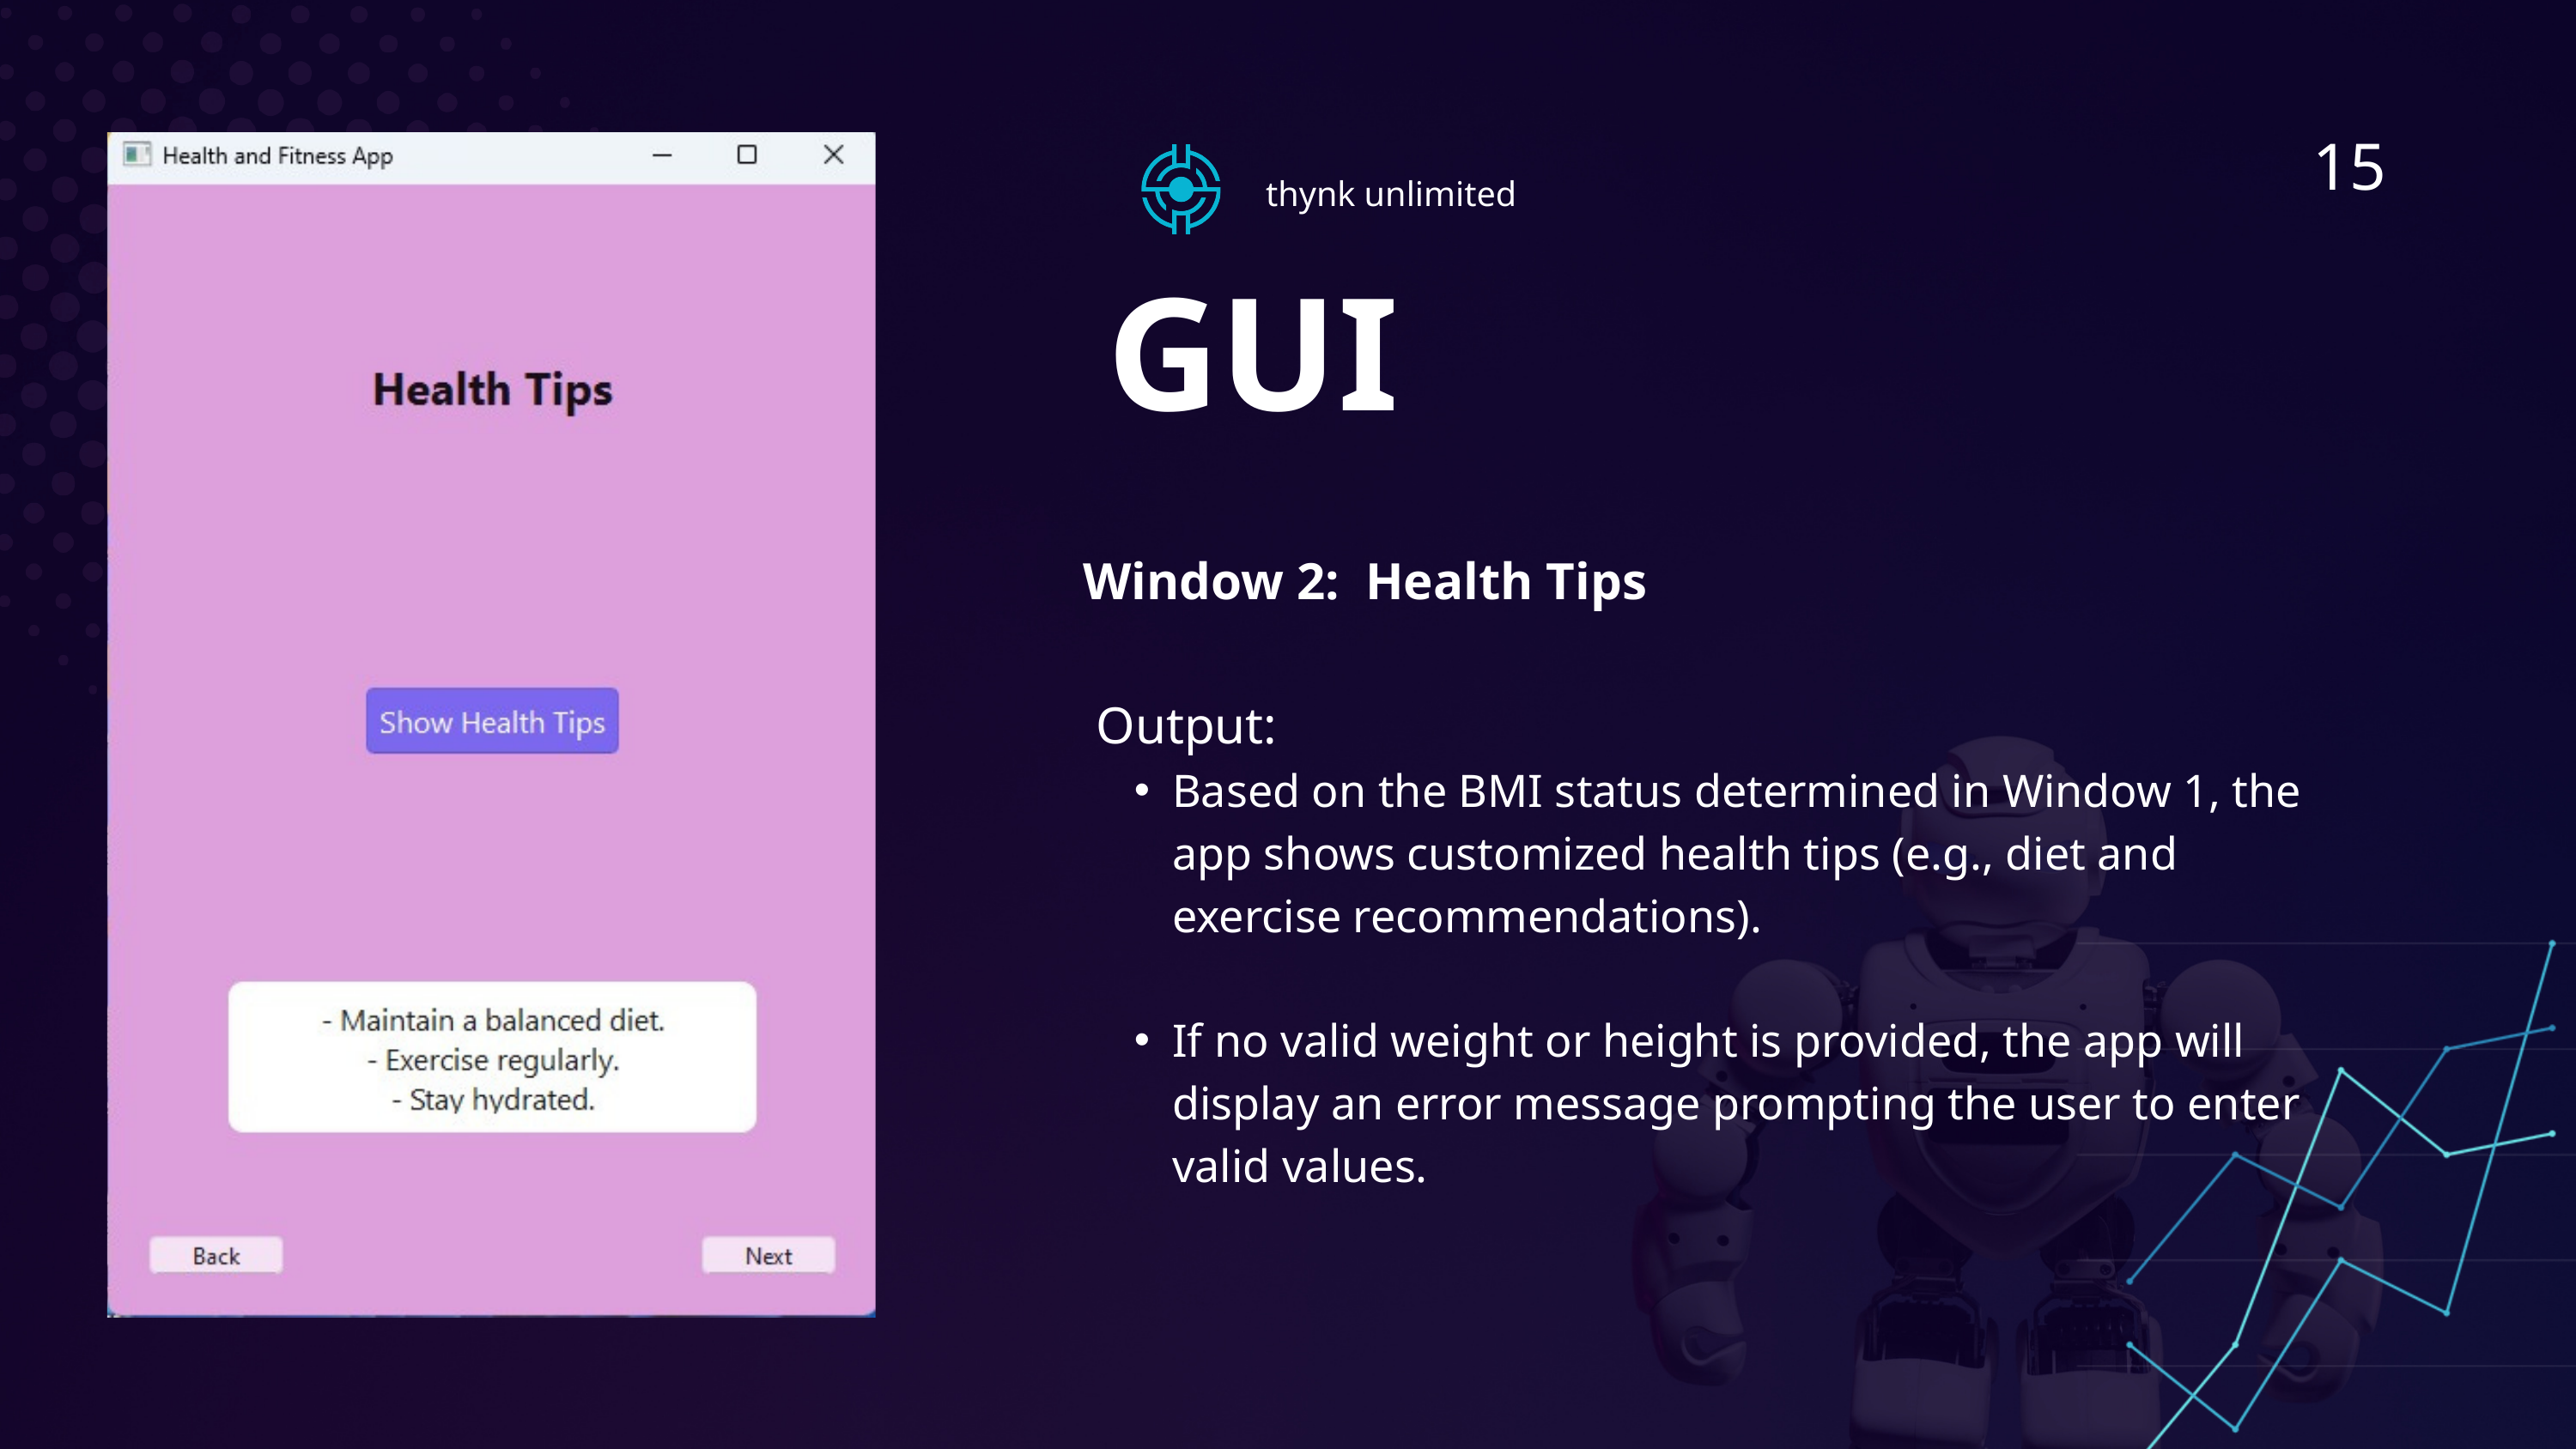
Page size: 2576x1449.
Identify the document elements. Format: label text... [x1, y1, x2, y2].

text_box thynk unlimited [1266, 165, 1626, 213]
text_box [0, 0, 658, 724]
text_box GUI [1107, 296, 2576, 442]
text_box 15 [2312, 112, 2452, 203]
text_box Output: Based on the BMI status determined in Window 1, the app shows customized health tips (e.g., diet and exercise recommendations). If no valid weight or height is provided, the app will display an error message prompting the user to enter valid values. [1096, 683, 2312, 1254]
text_box [1141, 144, 1221, 234]
picture [2023, 885, 2576, 1449]
text_box [0, 0, 2576, 1449]
text_box [106, 132, 876, 1318]
text_box Window 2: Health Tips [1025, 539, 1704, 610]
